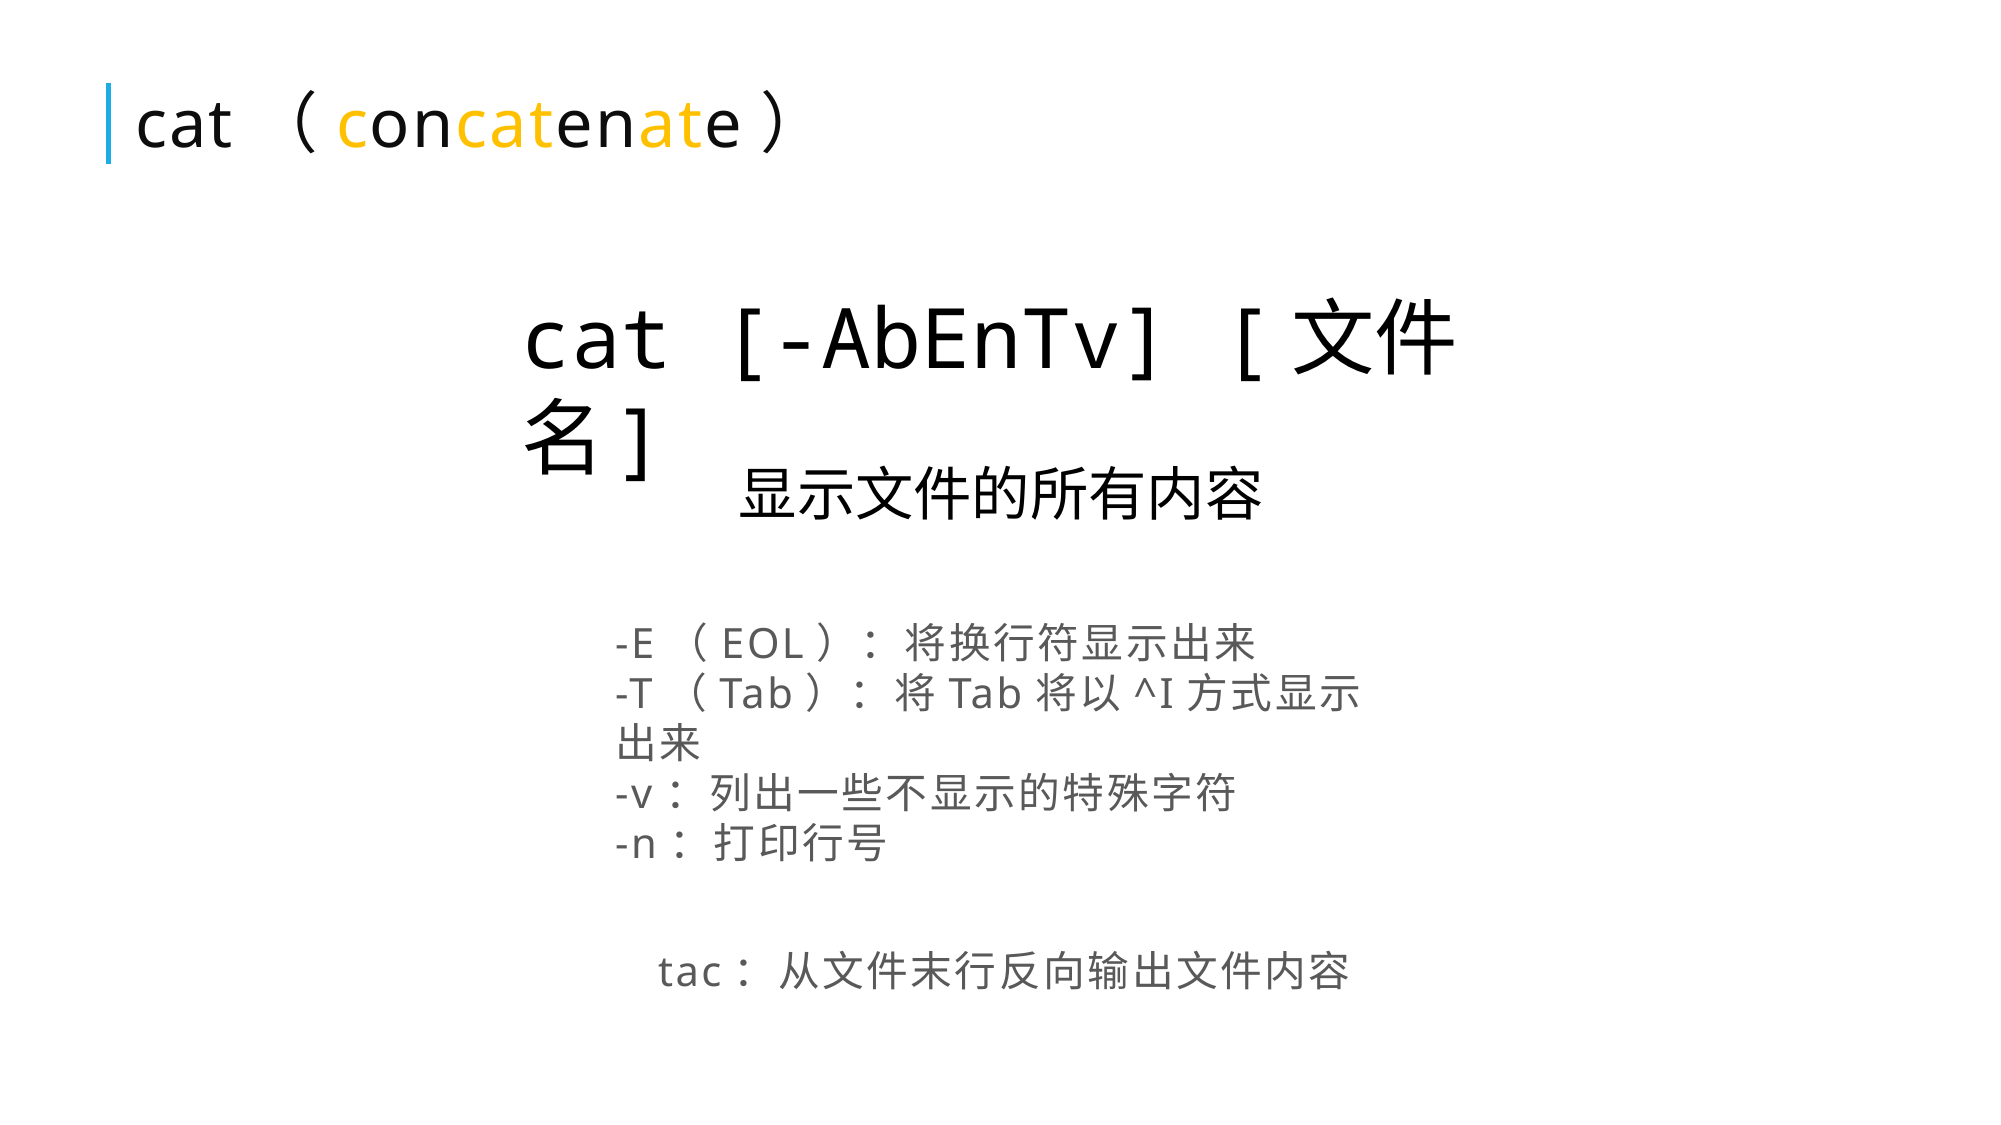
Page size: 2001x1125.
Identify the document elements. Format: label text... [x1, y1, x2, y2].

text_box tac：从文件末行反向输出文件内容 [643, 936, 1433, 1002]
text_box -E（EOL）：将换行符显示出来 -T（Tab）：将Tab将以^I方式显示出来 -v：列出一些不显示的特殊字符 -n：打印行号 [600, 608, 1420, 874]
title cat（concatenate） [120, 77, 1010, 180]
text_box cat [-AbEnTv] [文件名] [507, 277, 1493, 493]
text_box 显示文件的所有内容 [724, 449, 1296, 534]
